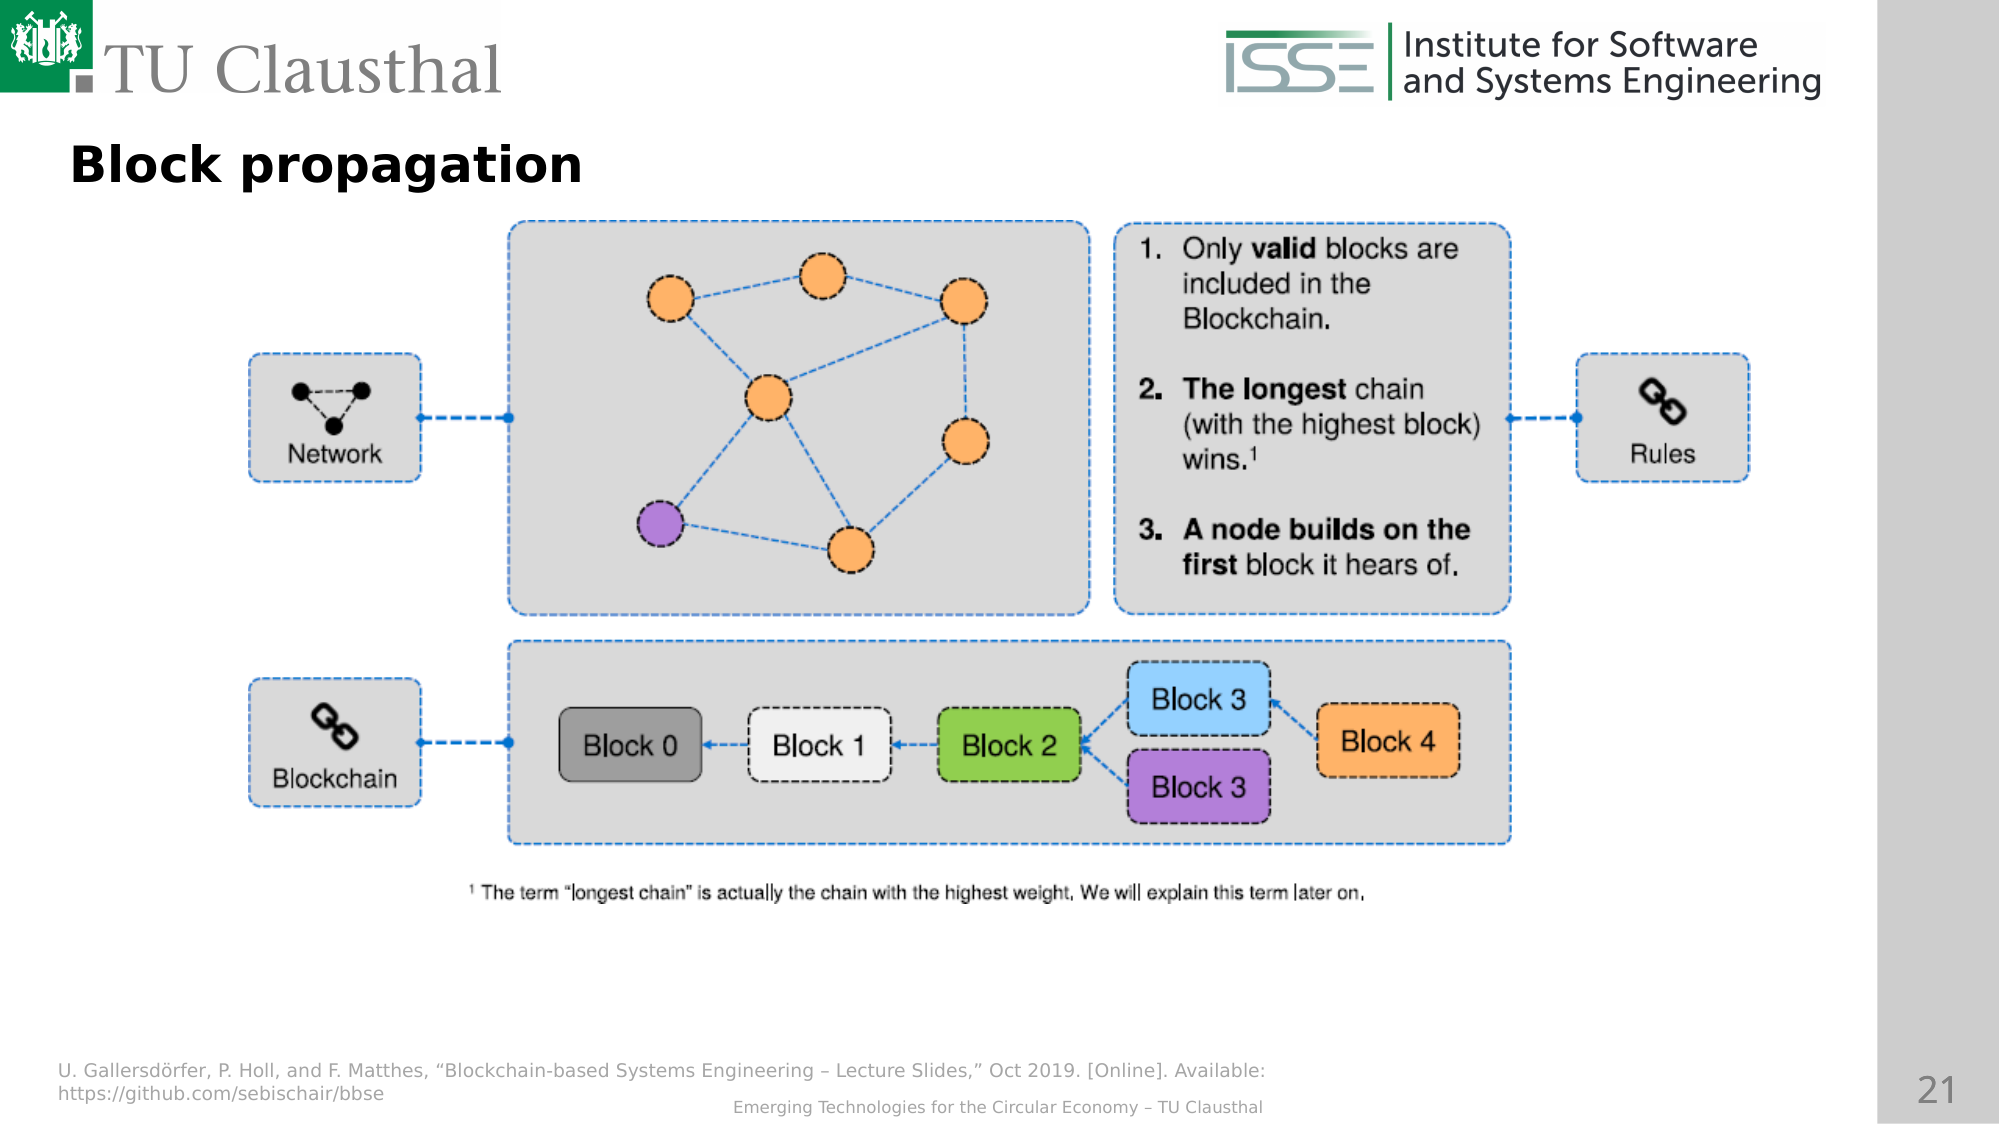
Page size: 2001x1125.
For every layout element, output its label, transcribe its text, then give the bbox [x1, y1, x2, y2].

picture [0, 0, 501, 93]
text_box Block propagation [54, 125, 1818, 207]
picture [1218, 22, 1826, 107]
text_box U. Gallersdörfer, P. Holl, and F. Matthes, “Blockchain-based Systems Engineering – Lecture Slides,” Oct 2019. [Online]. Available: https://github.com/sebischair/bbse [43, 1051, 1520, 1112]
picture [248, 220, 1751, 904]
